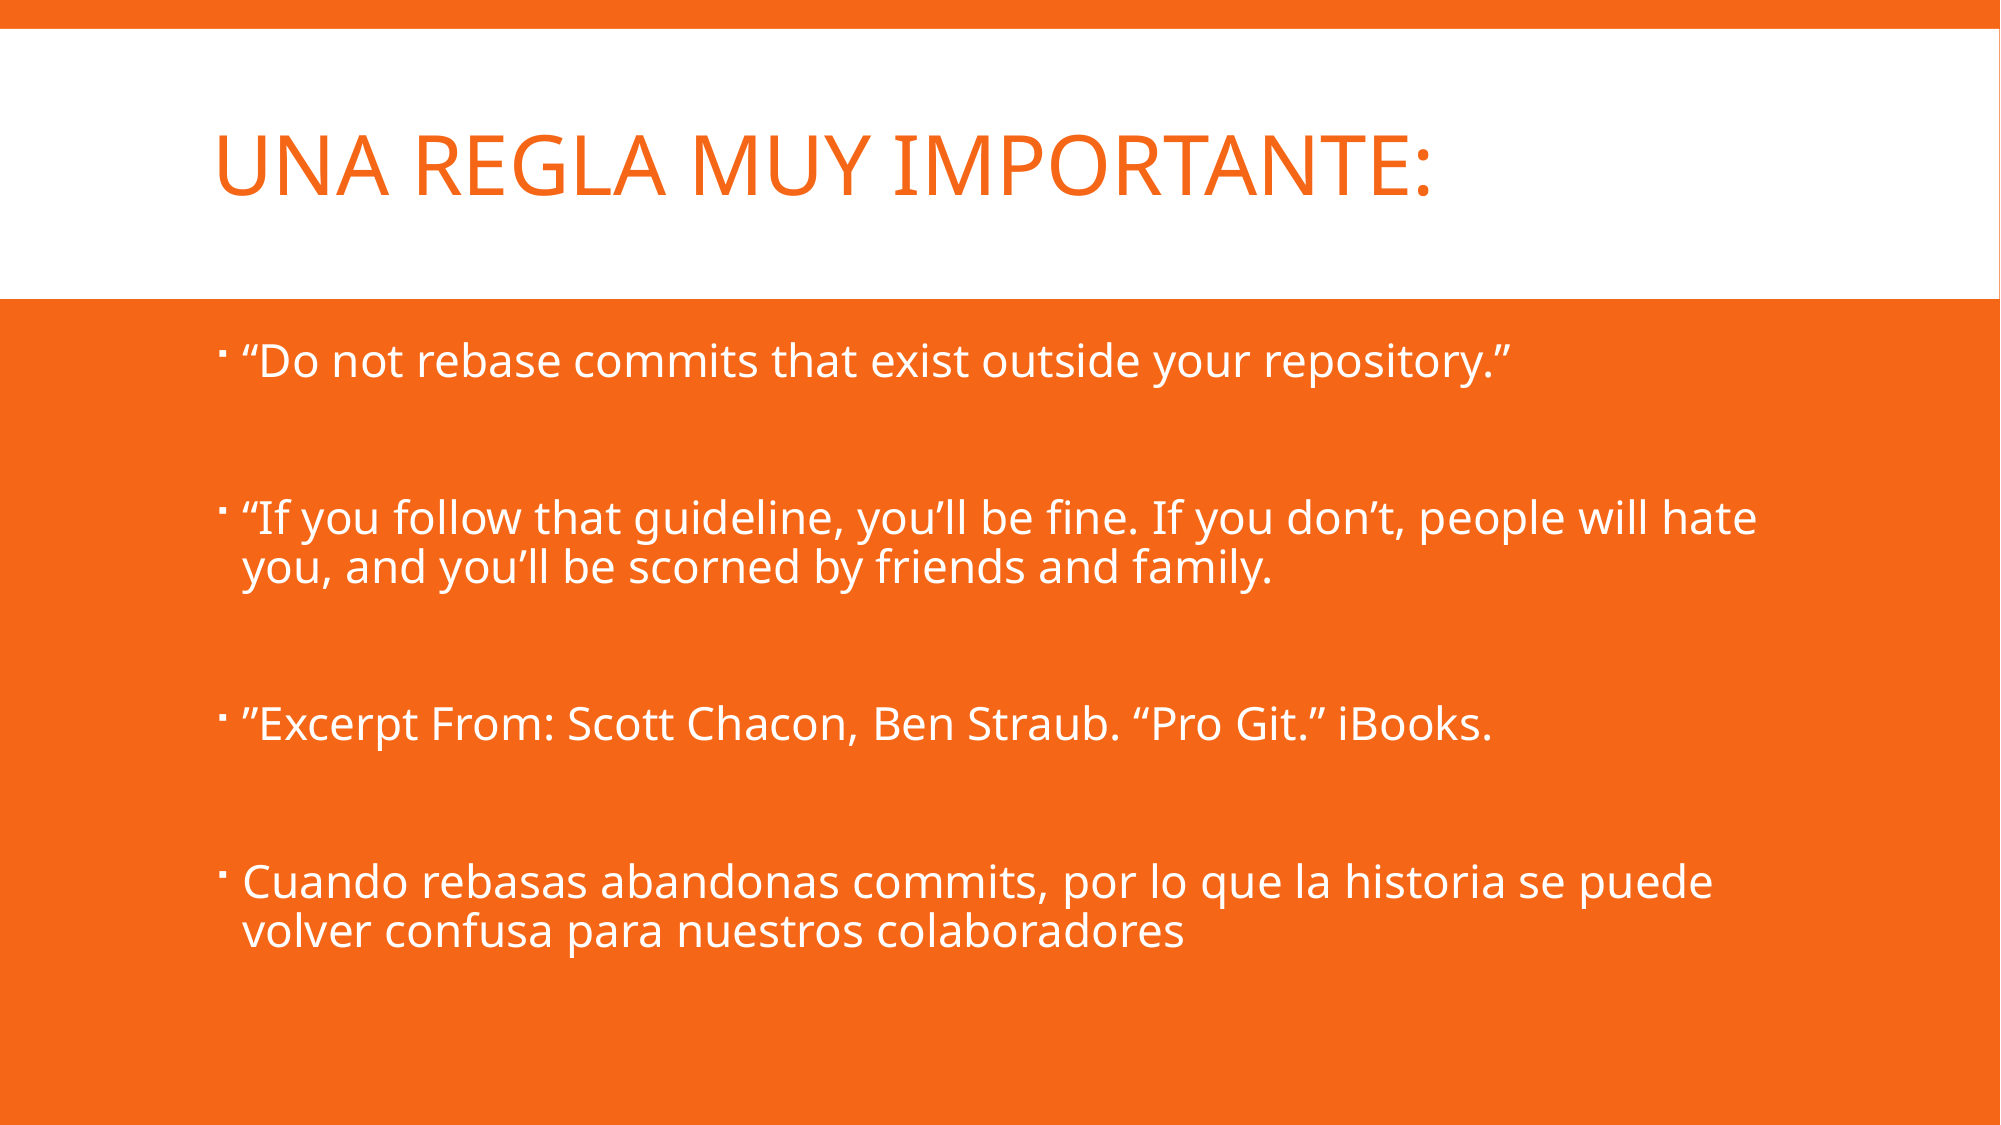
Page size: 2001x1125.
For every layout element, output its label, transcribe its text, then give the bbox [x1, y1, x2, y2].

list “Do not rebase commits that exist outside your repository.” “If you follow that guideline, you’ll be fine. If you don’t, people will hate you, and you’ll be scorned by friends and family. ”Excerpt From: Scott Chacon, Ben Straub. “Pro Git.” iBooks. Cuando rebasas abandonas commits, por lo que la historia se puede volver confusa para nuestros colaboradores [197, 329, 1803, 1020]
title Una regla muy importante: [197, 46, 1803, 295]
